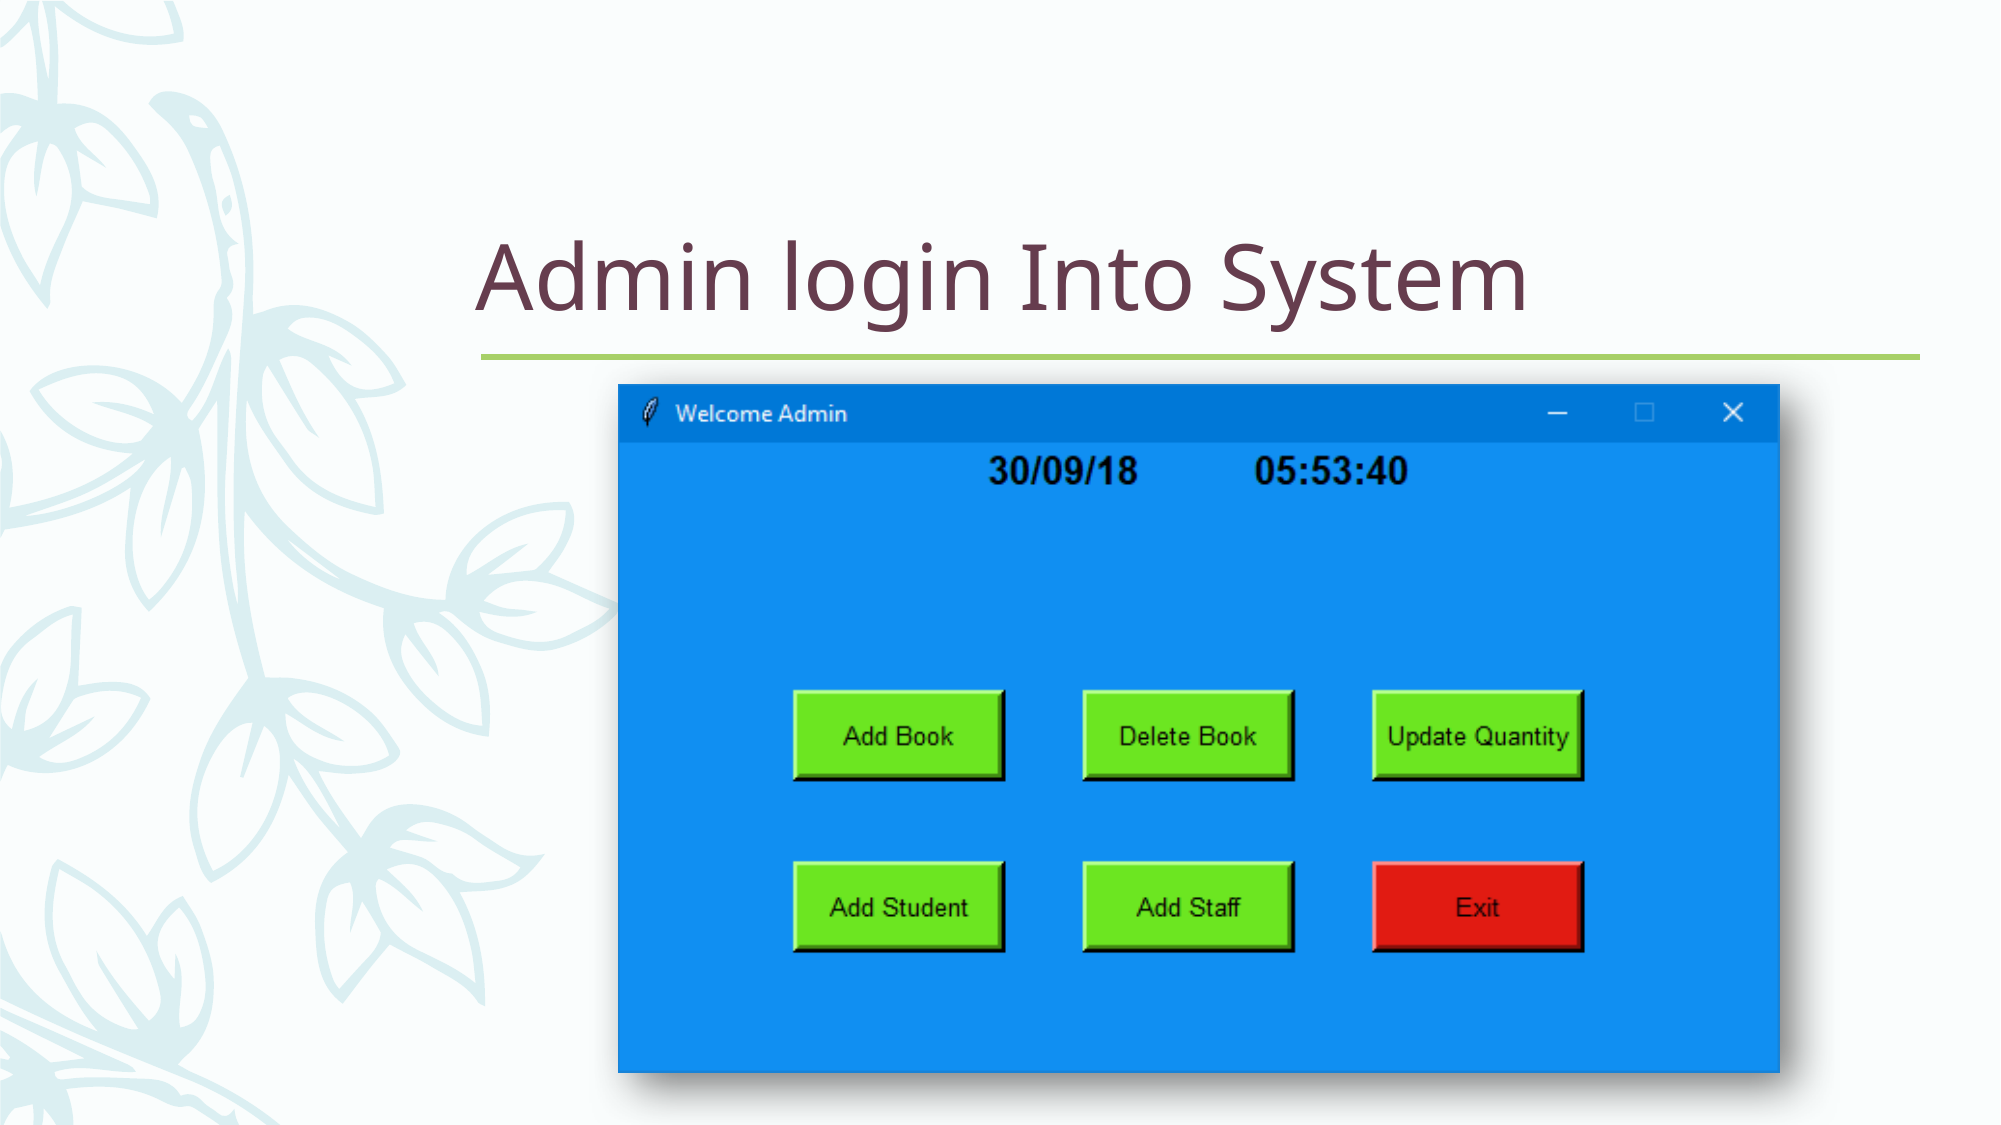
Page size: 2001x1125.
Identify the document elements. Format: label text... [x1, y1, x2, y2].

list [618, 384, 1780, 1073]
title Admin login Into System [460, 215, 1920, 472]
